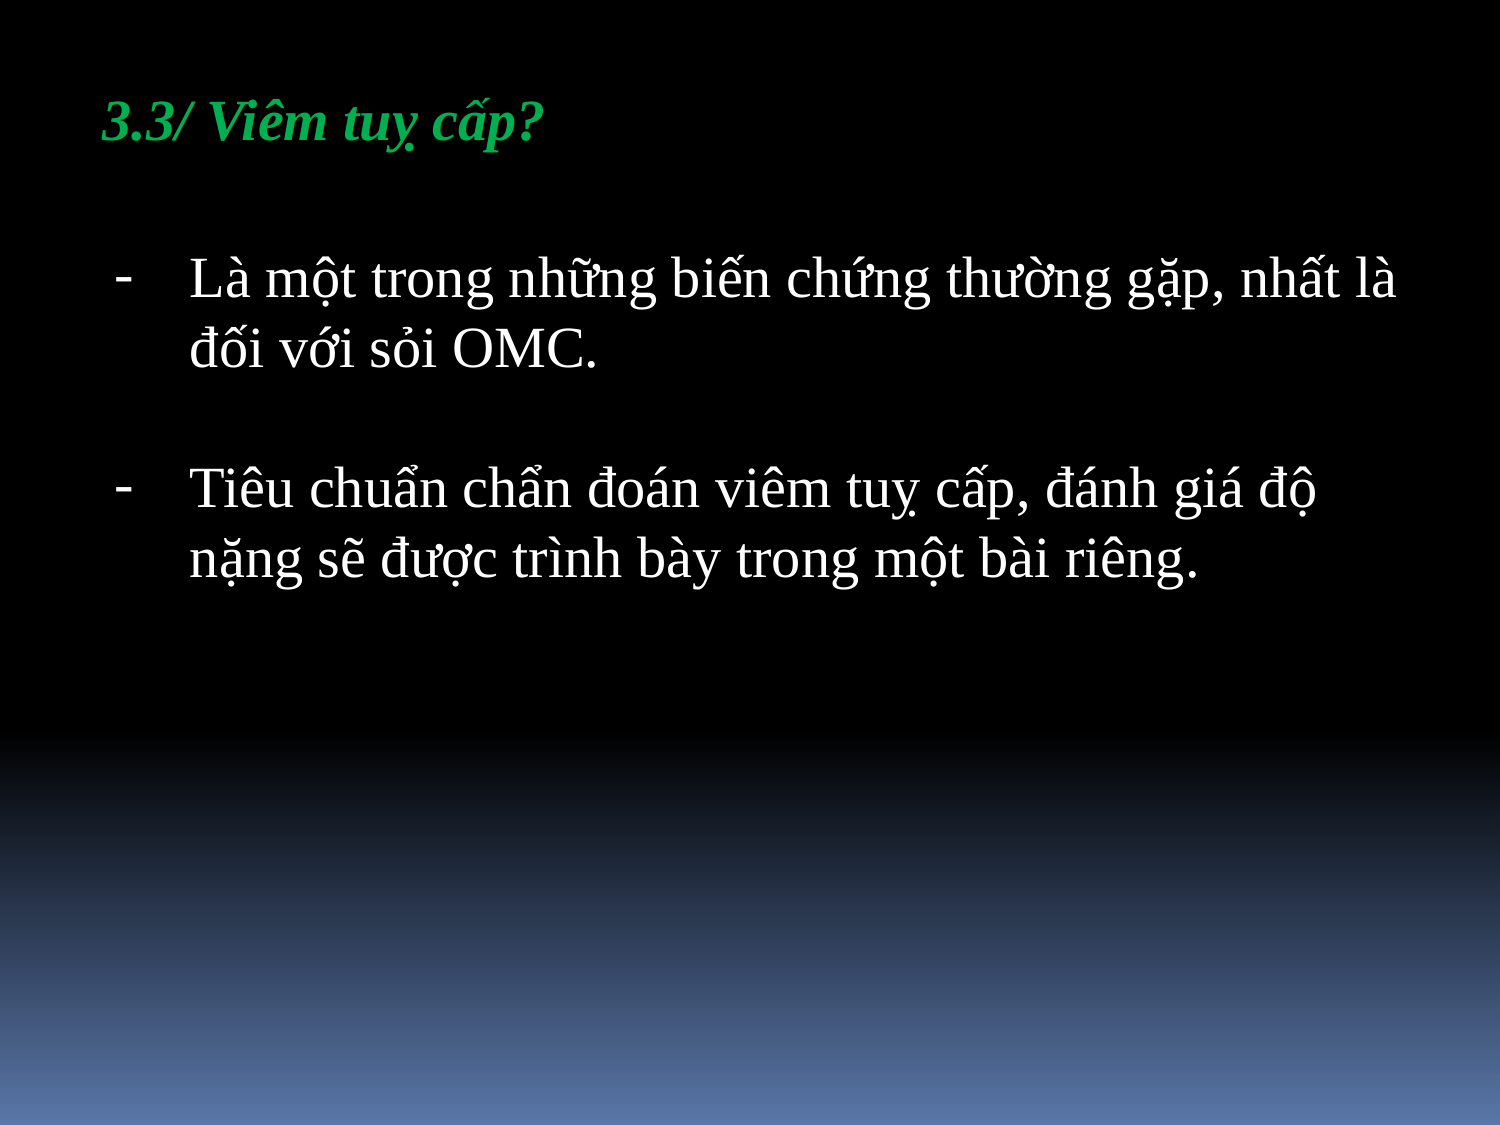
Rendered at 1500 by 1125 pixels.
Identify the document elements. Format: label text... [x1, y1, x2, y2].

text_box 3.3/ Viêm tuỵ cấp? [87, 74, 1300, 230]
text_box Là một trong những biến chứng thường gặp, nhất là đối với sỏi OMC. Tiêu chuẩn chẩn đoán viêm tuỵ cấp, đánh giá độ nặng sẽ được trình bày trong một bài riêng. [99, 231, 1450, 667]
